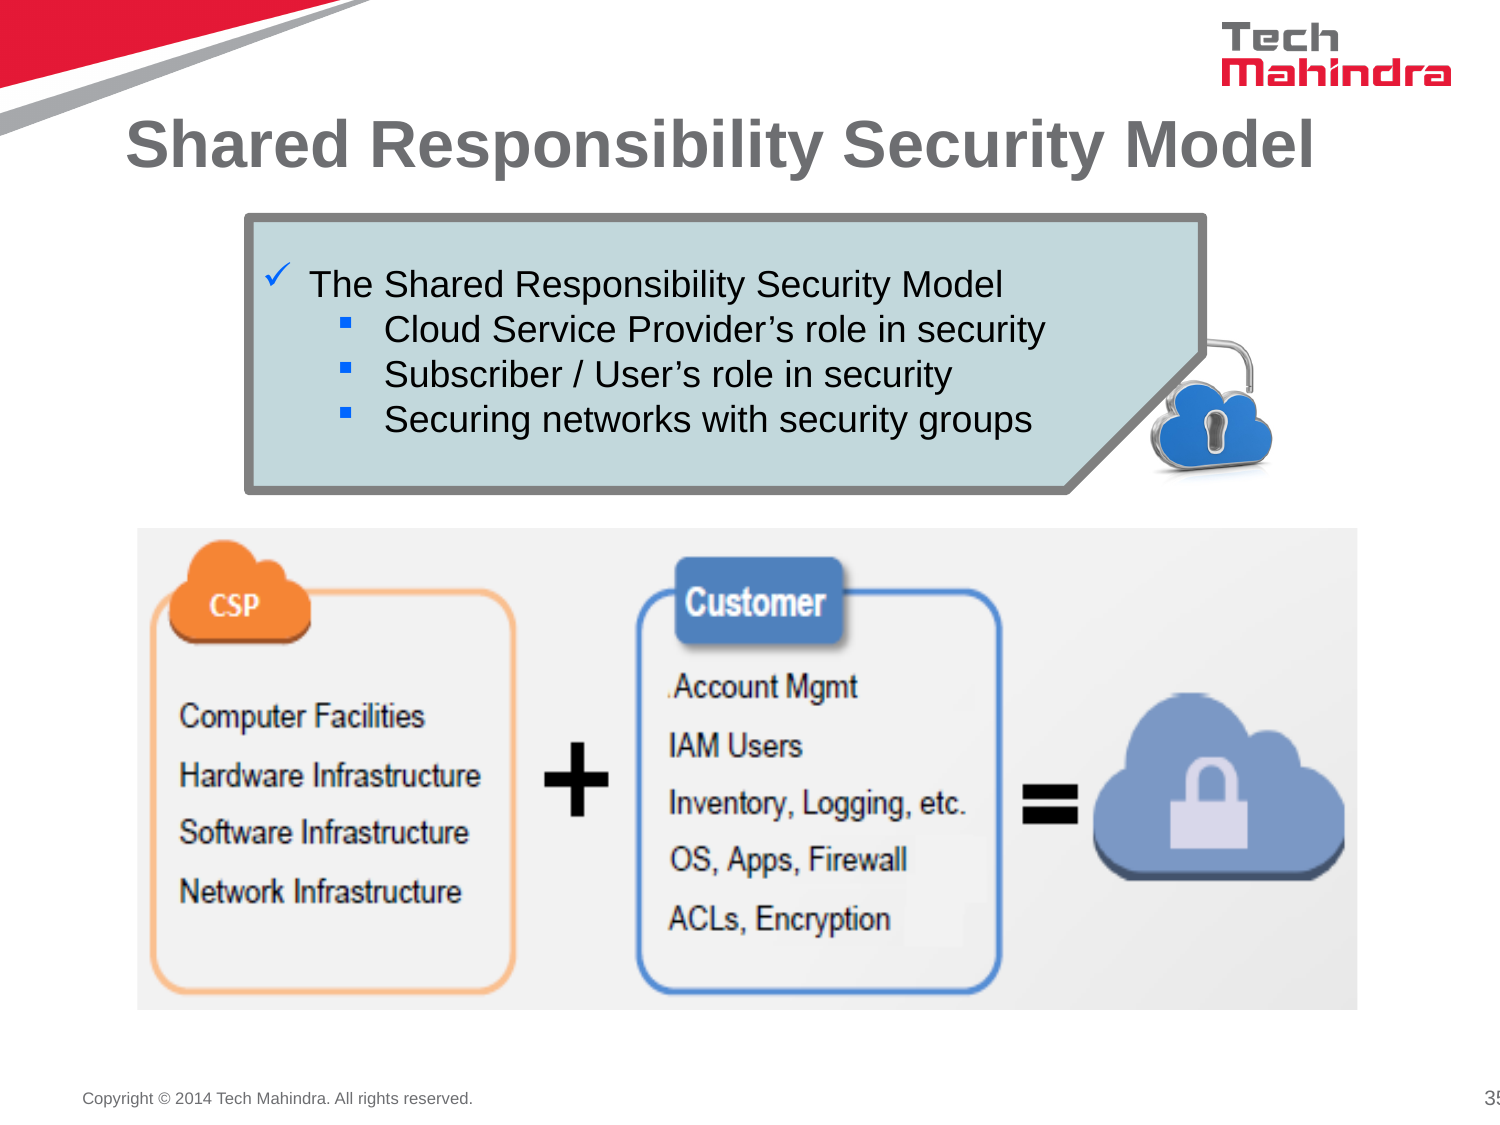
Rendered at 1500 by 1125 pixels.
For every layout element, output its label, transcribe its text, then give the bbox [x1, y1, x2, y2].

picture [1203, 329, 1293, 491]
text_box Shared Responsibility Security Model [110, 93, 1346, 259]
picture [1222, 22, 1451, 86]
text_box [248, 217, 1203, 491]
picture [137, 528, 1358, 1011]
picture [0, 0, 373, 136]
